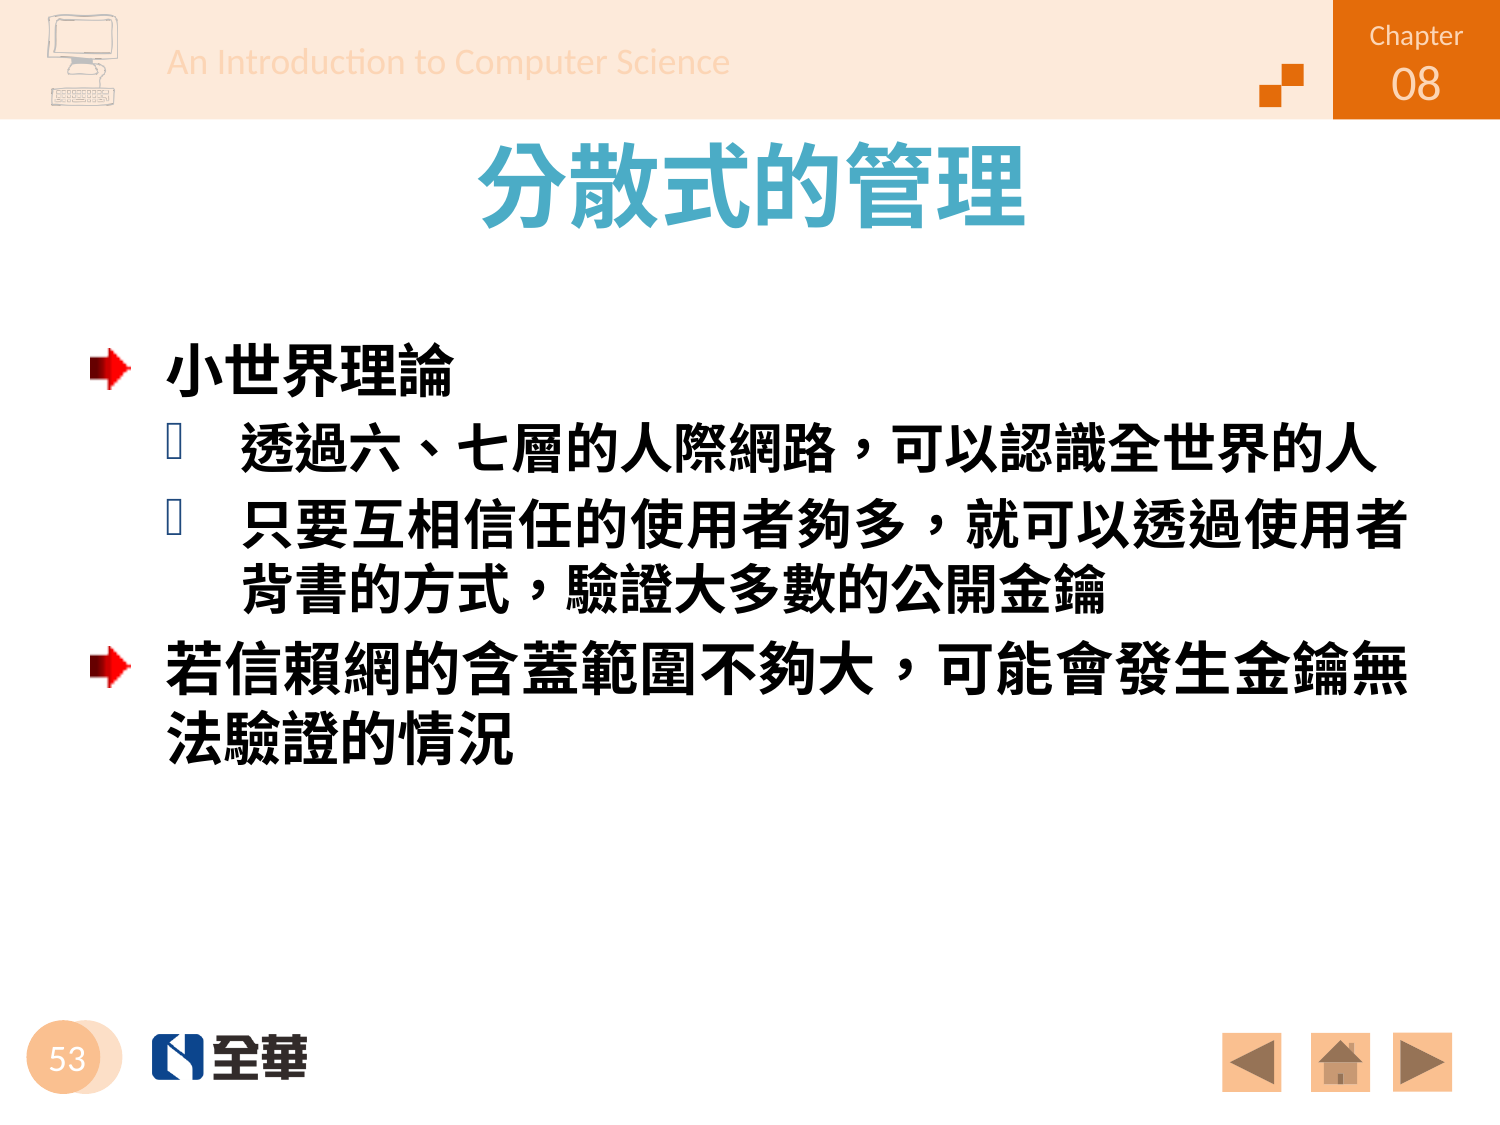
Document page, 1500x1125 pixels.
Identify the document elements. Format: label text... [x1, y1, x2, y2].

picture [47, 14, 118, 106]
list 小世界理論 透過六、七層的人際網路，可以認識全世界的人 只要互相信任的使用者夠多，就可以透過使用者背書的方式，驗證大多數的公開金鑰 若信賴網的含蓋範圍不夠大，可能會發生金鑰無法驗證的情況 [75, 326, 1425, 1005]
title 分散式的管理 [76, 90, 1427, 278]
picture [90, 646, 131, 688]
picture [90, 348, 131, 390]
picture [152, 1034, 307, 1080]
